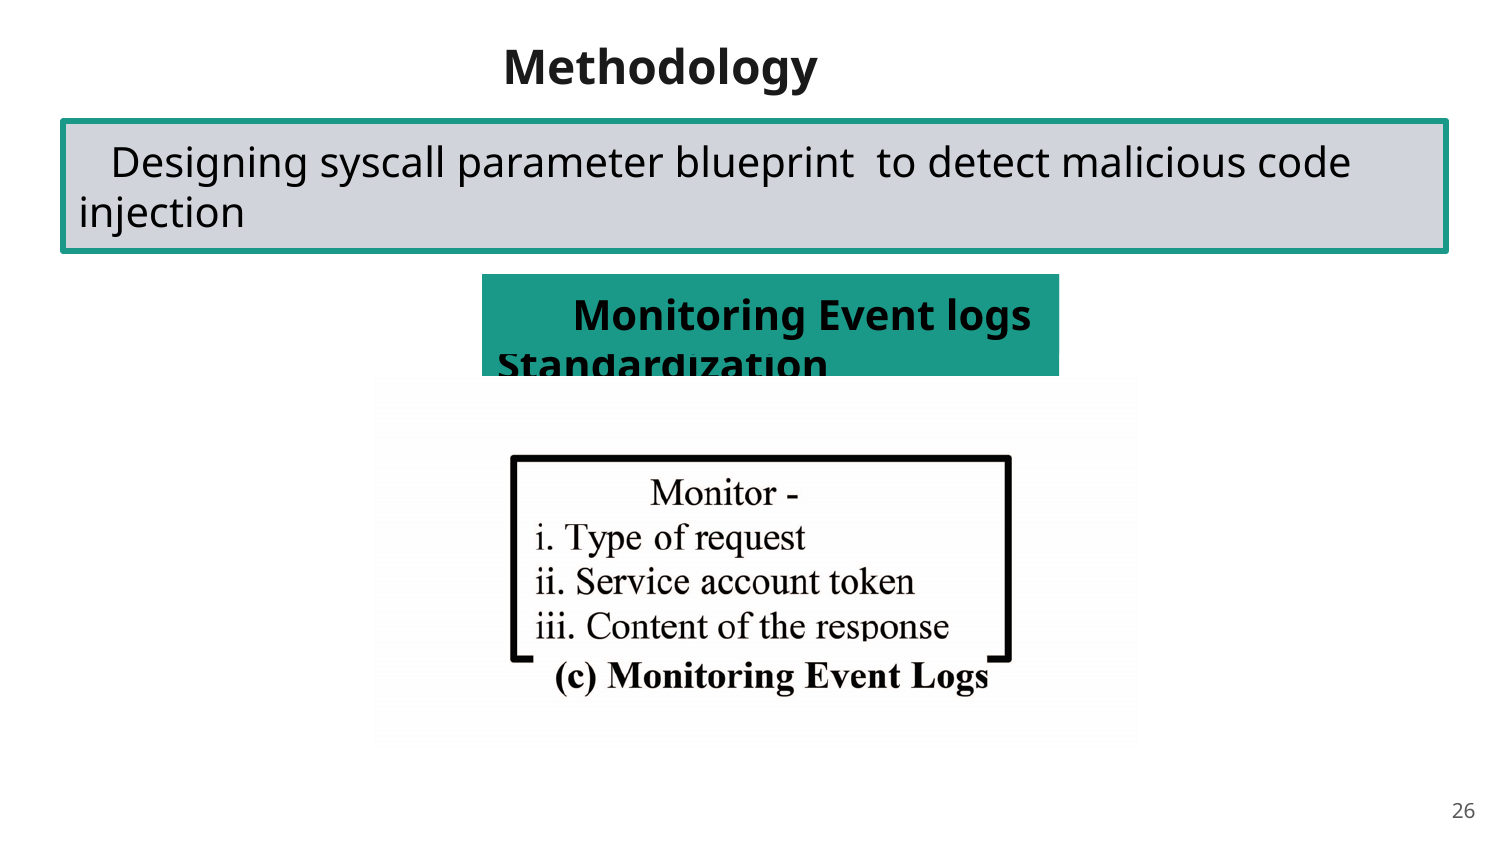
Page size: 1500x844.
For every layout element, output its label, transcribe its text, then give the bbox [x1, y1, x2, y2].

text_box Frequency Standardization [482, 355, 1060, 373]
picture [373, 375, 1138, 748]
text_box Designing syscall parameter blueprint to detect malicious code injection [63, 121, 1446, 252]
text_box Monitoring Event logs [482, 274, 1060, 355]
slide_number 26 [1400, 779, 1491, 844]
title Methodology [282, 21, 1387, 110]
